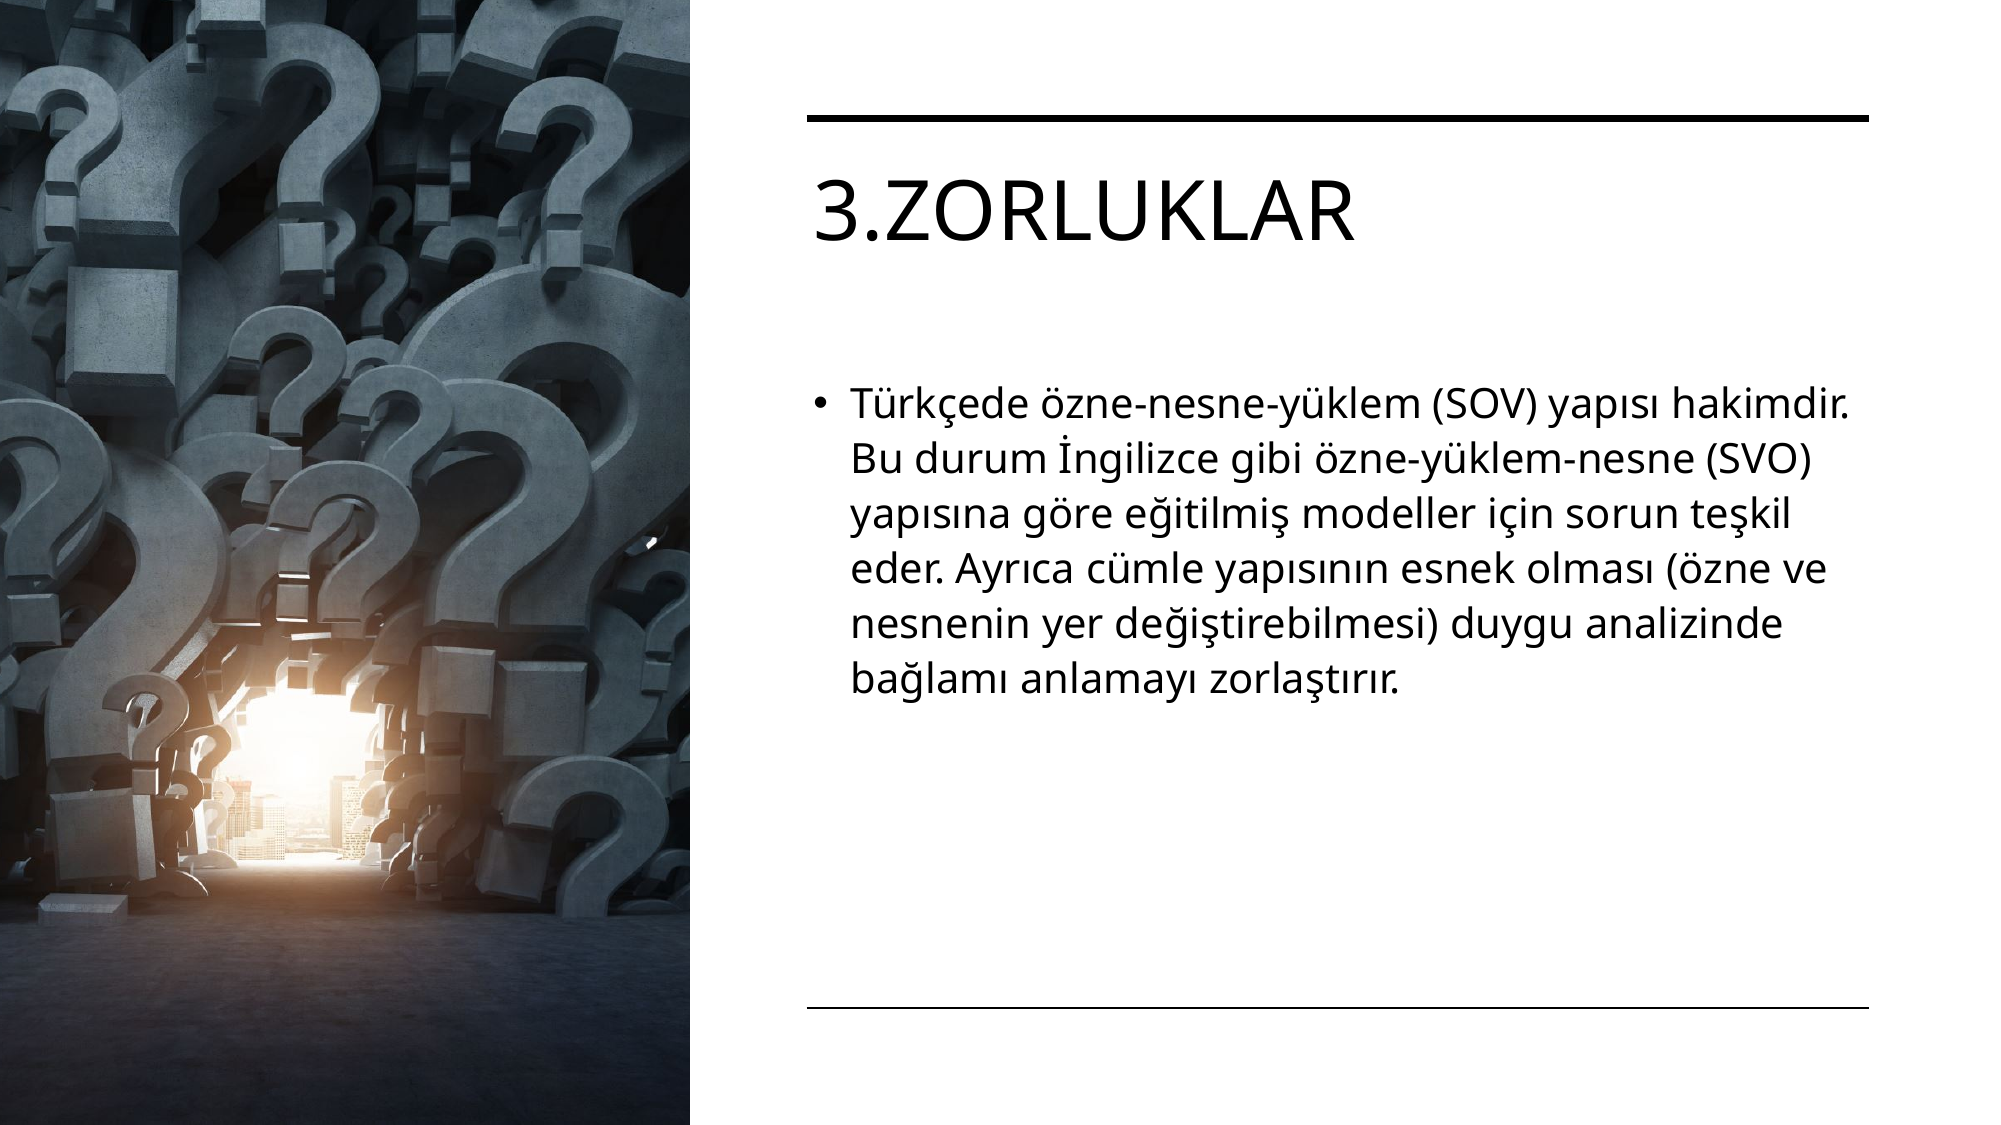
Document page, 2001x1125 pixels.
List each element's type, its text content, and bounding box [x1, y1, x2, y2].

picture [0, 0, 690, 1125]
title 3.ZORLUKLAR [798, 149, 1886, 364]
list Türkçede özne-nesne-yüklem (SOV) yapısı hakimdir. Bu durum İngilizce gibi özne-yüklem-nesne (SVO) yapısına göre eğitilmiş modeller için sorun teşkil eder. Ayrıca cümle yapısının esnek olması (özne ve nesnenin yer değiştirebilmesi) duygu analizinde bağlamı anlamayı zorlaştırır. [798, 364, 1886, 978]
text_box [690, 0, 2000, 1125]
